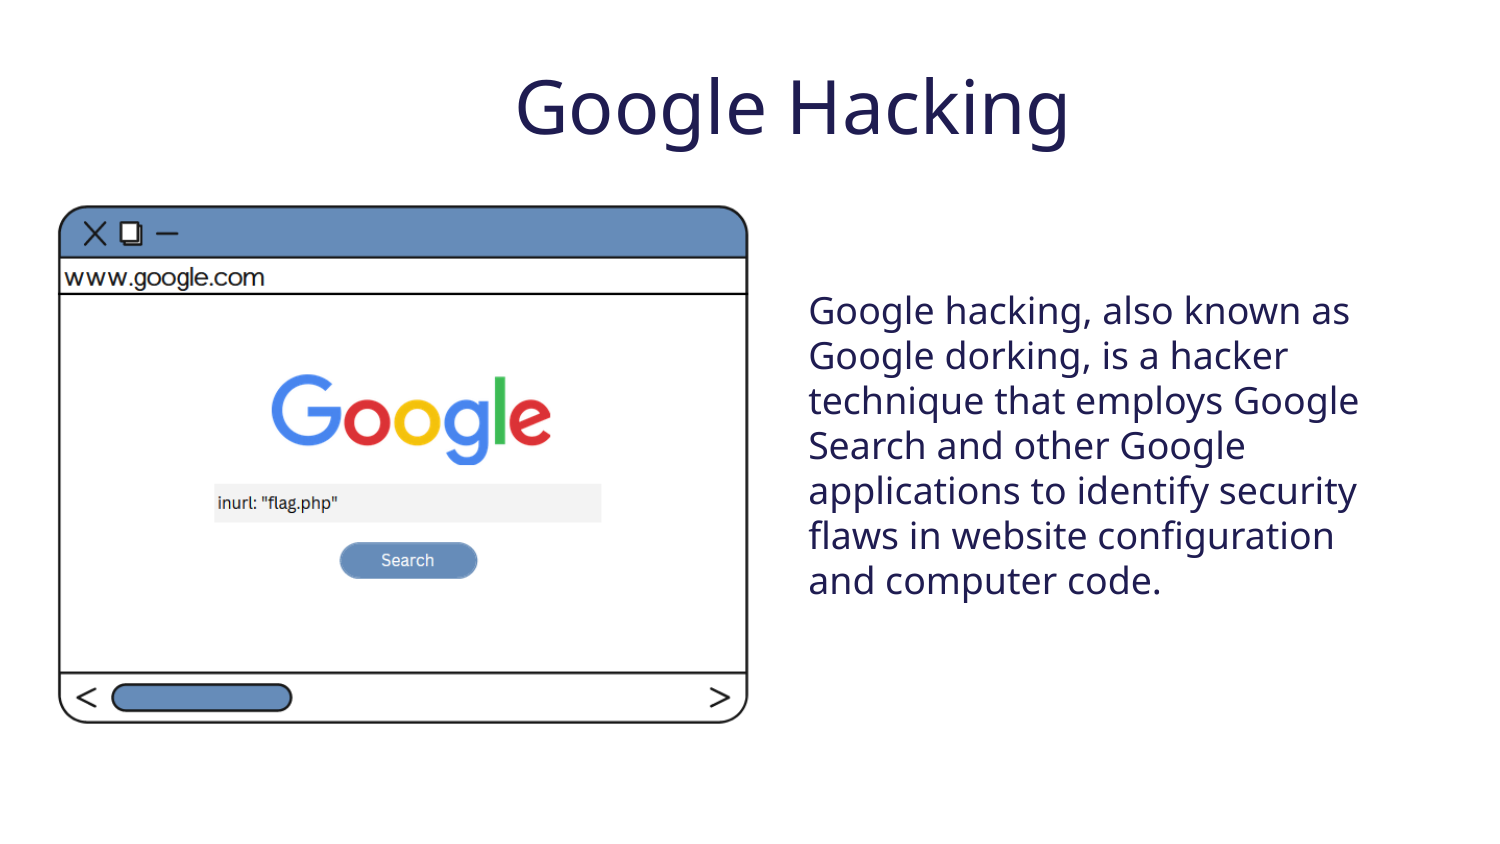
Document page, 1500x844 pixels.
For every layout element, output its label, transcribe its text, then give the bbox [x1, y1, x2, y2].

picture [34, 195, 762, 732]
text_box Google hacking, also known as Google dorking, is a hacker technique that employs Google Search and other Google applications to identify security flaws in website configuration and computer code. [793, 272, 1404, 495]
text_box Google Hacking [162, 44, 1424, 134]
